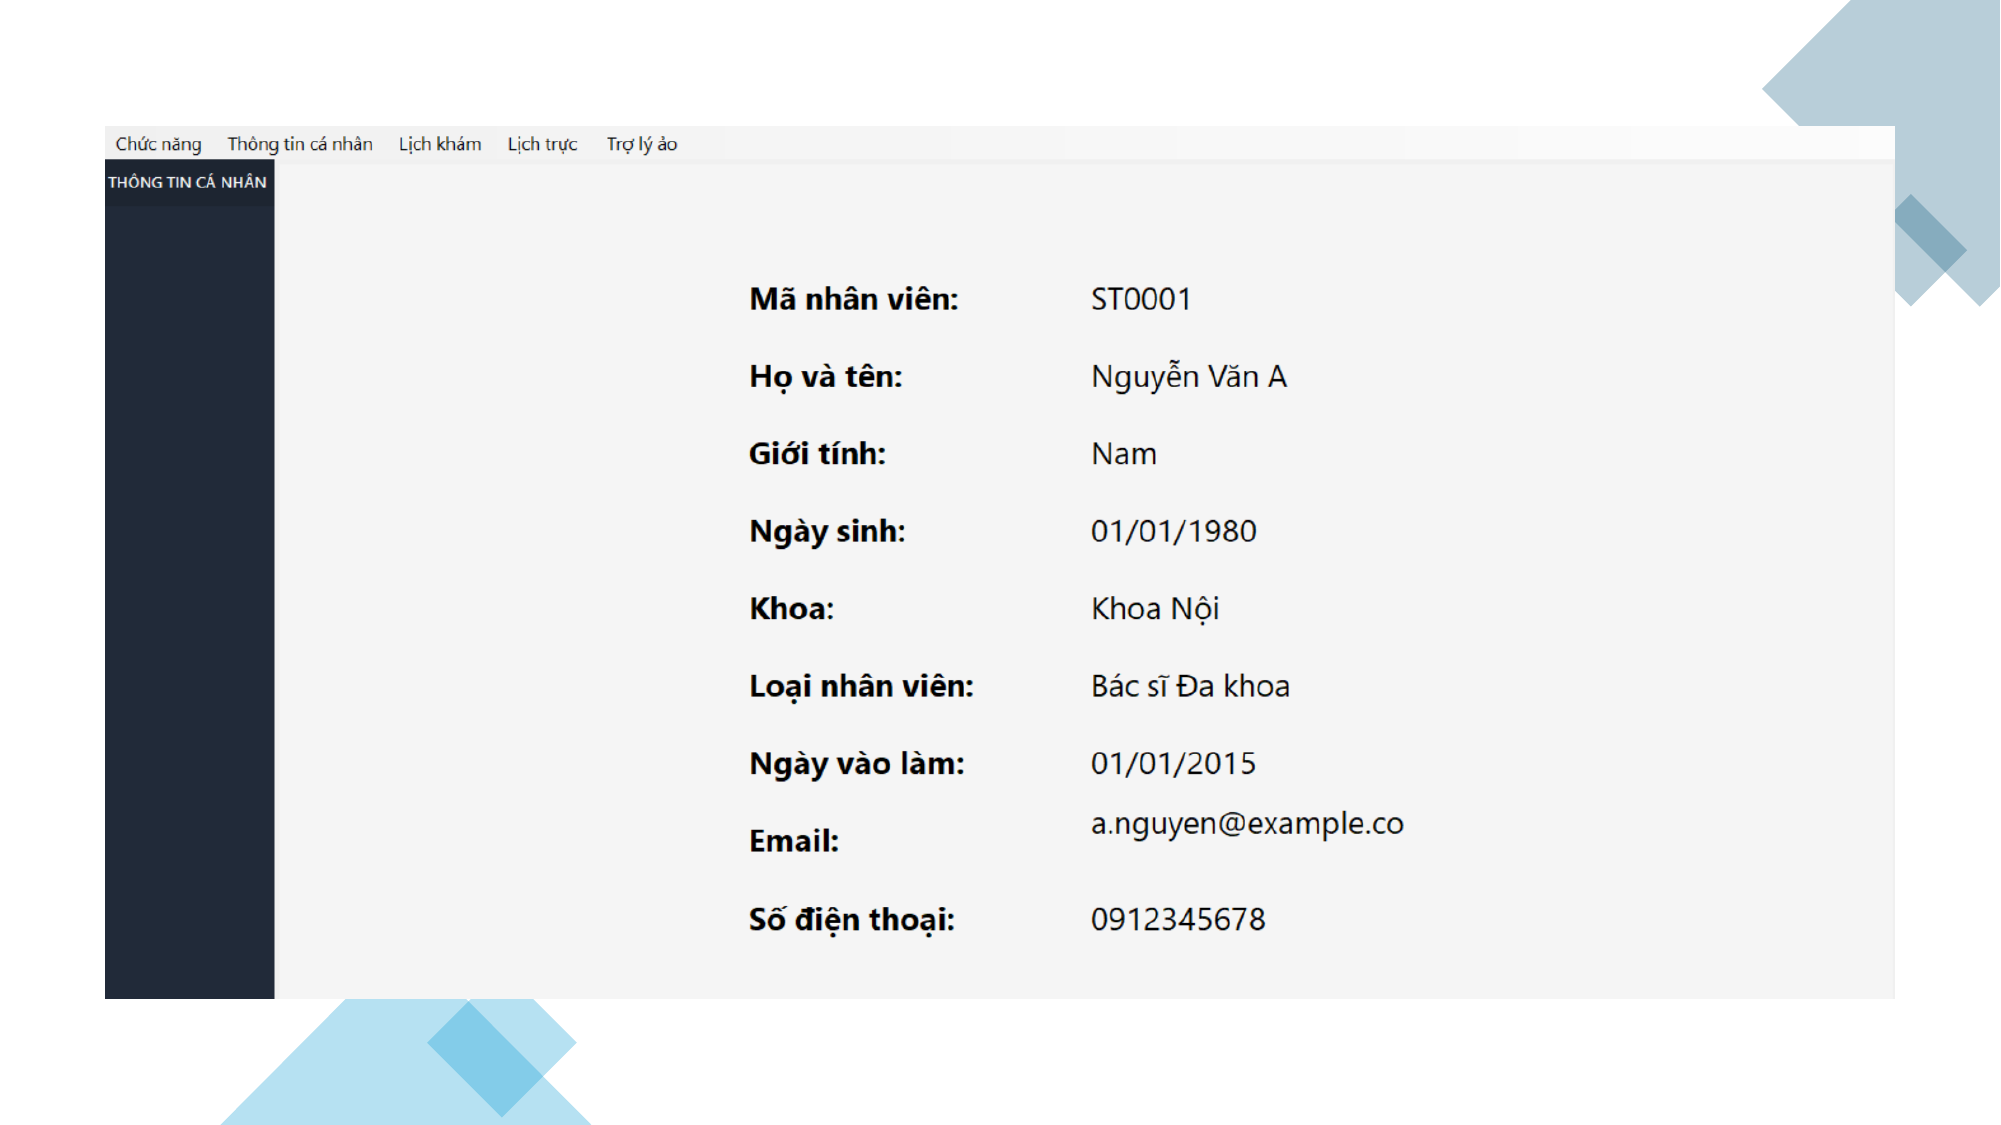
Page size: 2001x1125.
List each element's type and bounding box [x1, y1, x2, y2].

list [104, 125, 1895, 999]
text_box [470, 999, 580, 1076]
text_box [537, 291, 2000, 1125]
text_box [218, 999, 594, 1125]
text_box [1798, 0, 2000, 291]
text_box [0, 0, 1798, 1125]
